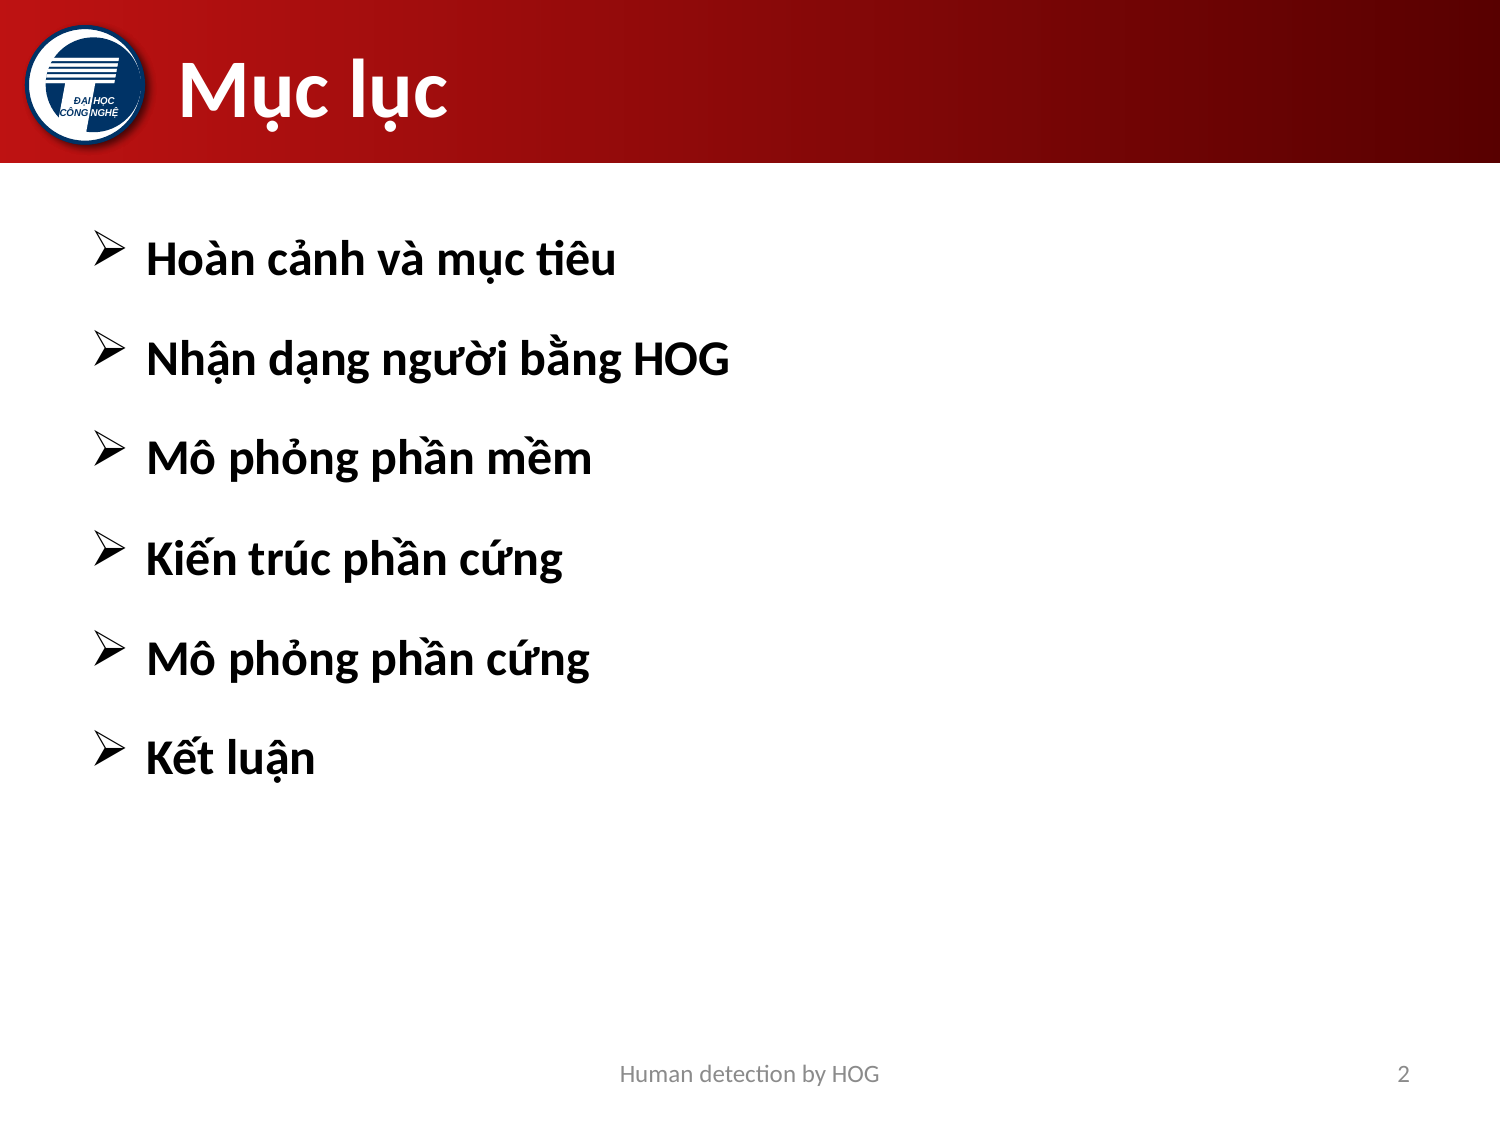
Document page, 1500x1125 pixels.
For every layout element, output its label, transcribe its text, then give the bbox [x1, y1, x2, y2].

title Mục lục [162, 24, 1425, 143]
list Hoàn cảnh và mục tiêu Nhận dạng người bằng HOG Mô phỏng phần mềm Kiến trúc phần cứng Mô phỏng phần cứng Kết luận [75, 187, 1425, 1005]
footer Human detection by HOG [512, 1042, 988, 1103]
slide_number 2 [1074, 1042, 1425, 1103]
